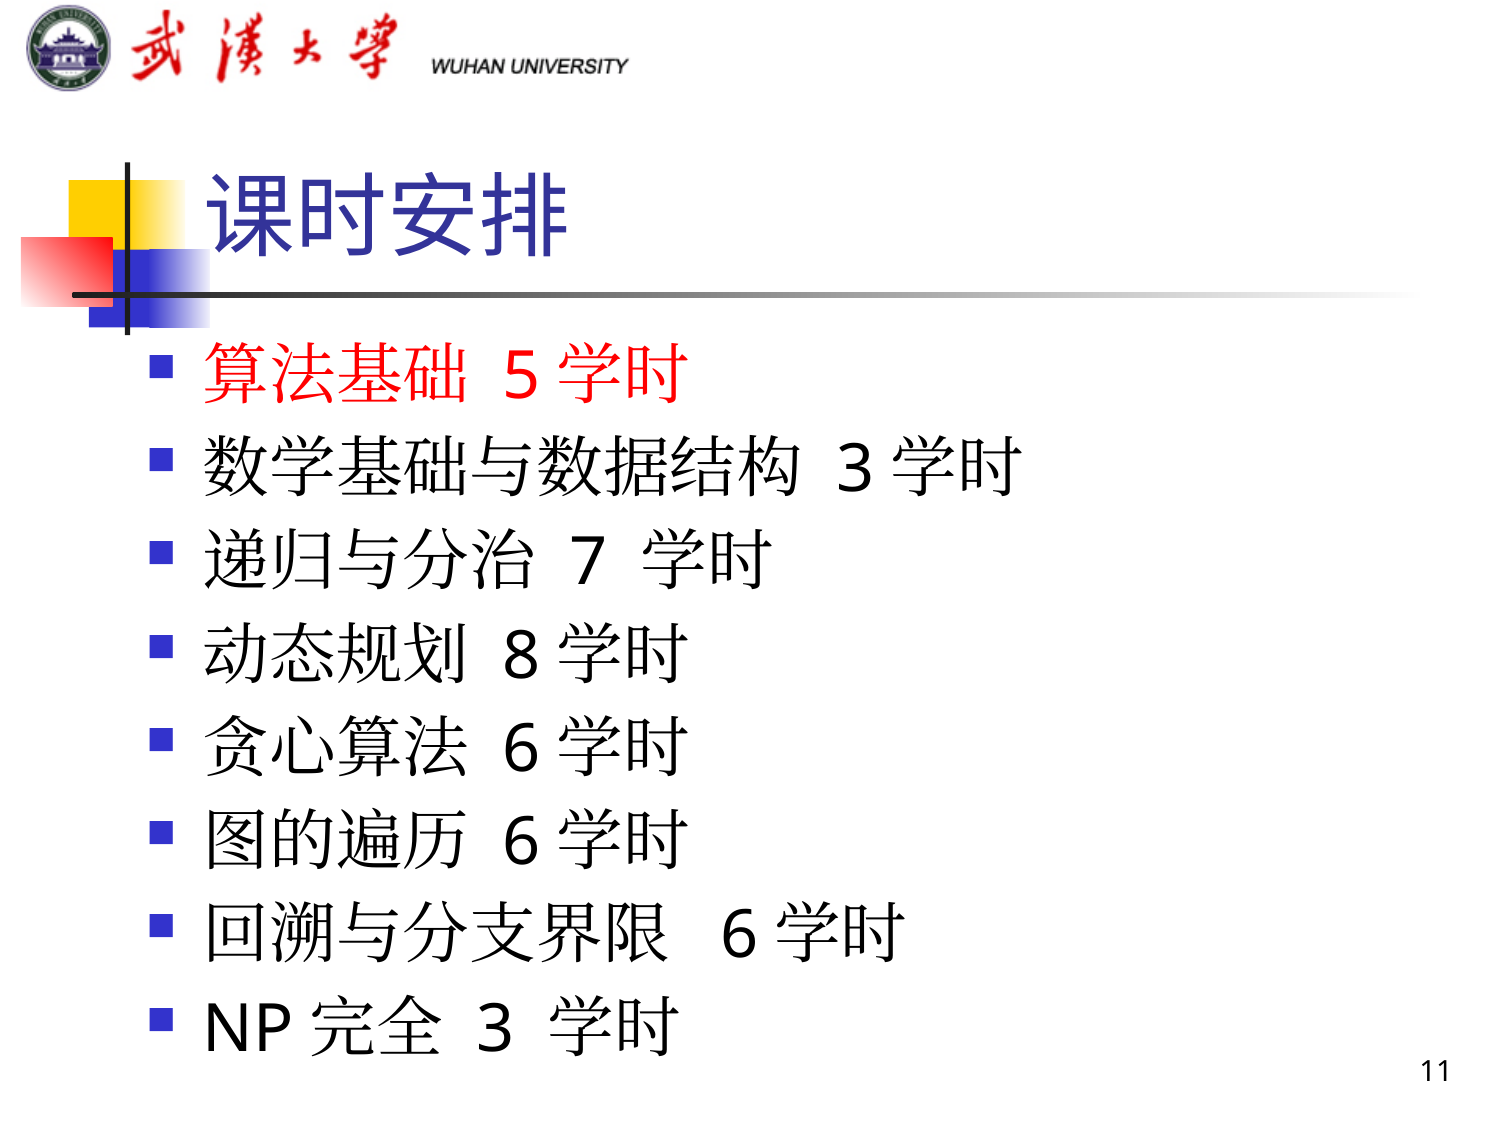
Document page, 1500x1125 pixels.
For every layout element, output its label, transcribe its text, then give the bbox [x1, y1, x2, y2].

slide_number 11 [1155, 1024, 1468, 1100]
text_box 课时安排 [188, 35, 1468, 275]
list 算法基础 5学时 数学基础与数据结构 3学时 递归与分治 7 学时 动态规划 8学时 贪心算法 6学时 图的遍历 6学时 回溯与分支界限 6学时 NP完全 3 学时 [131, 323, 1374, 1085]
picture [0, 0, 643, 93]
